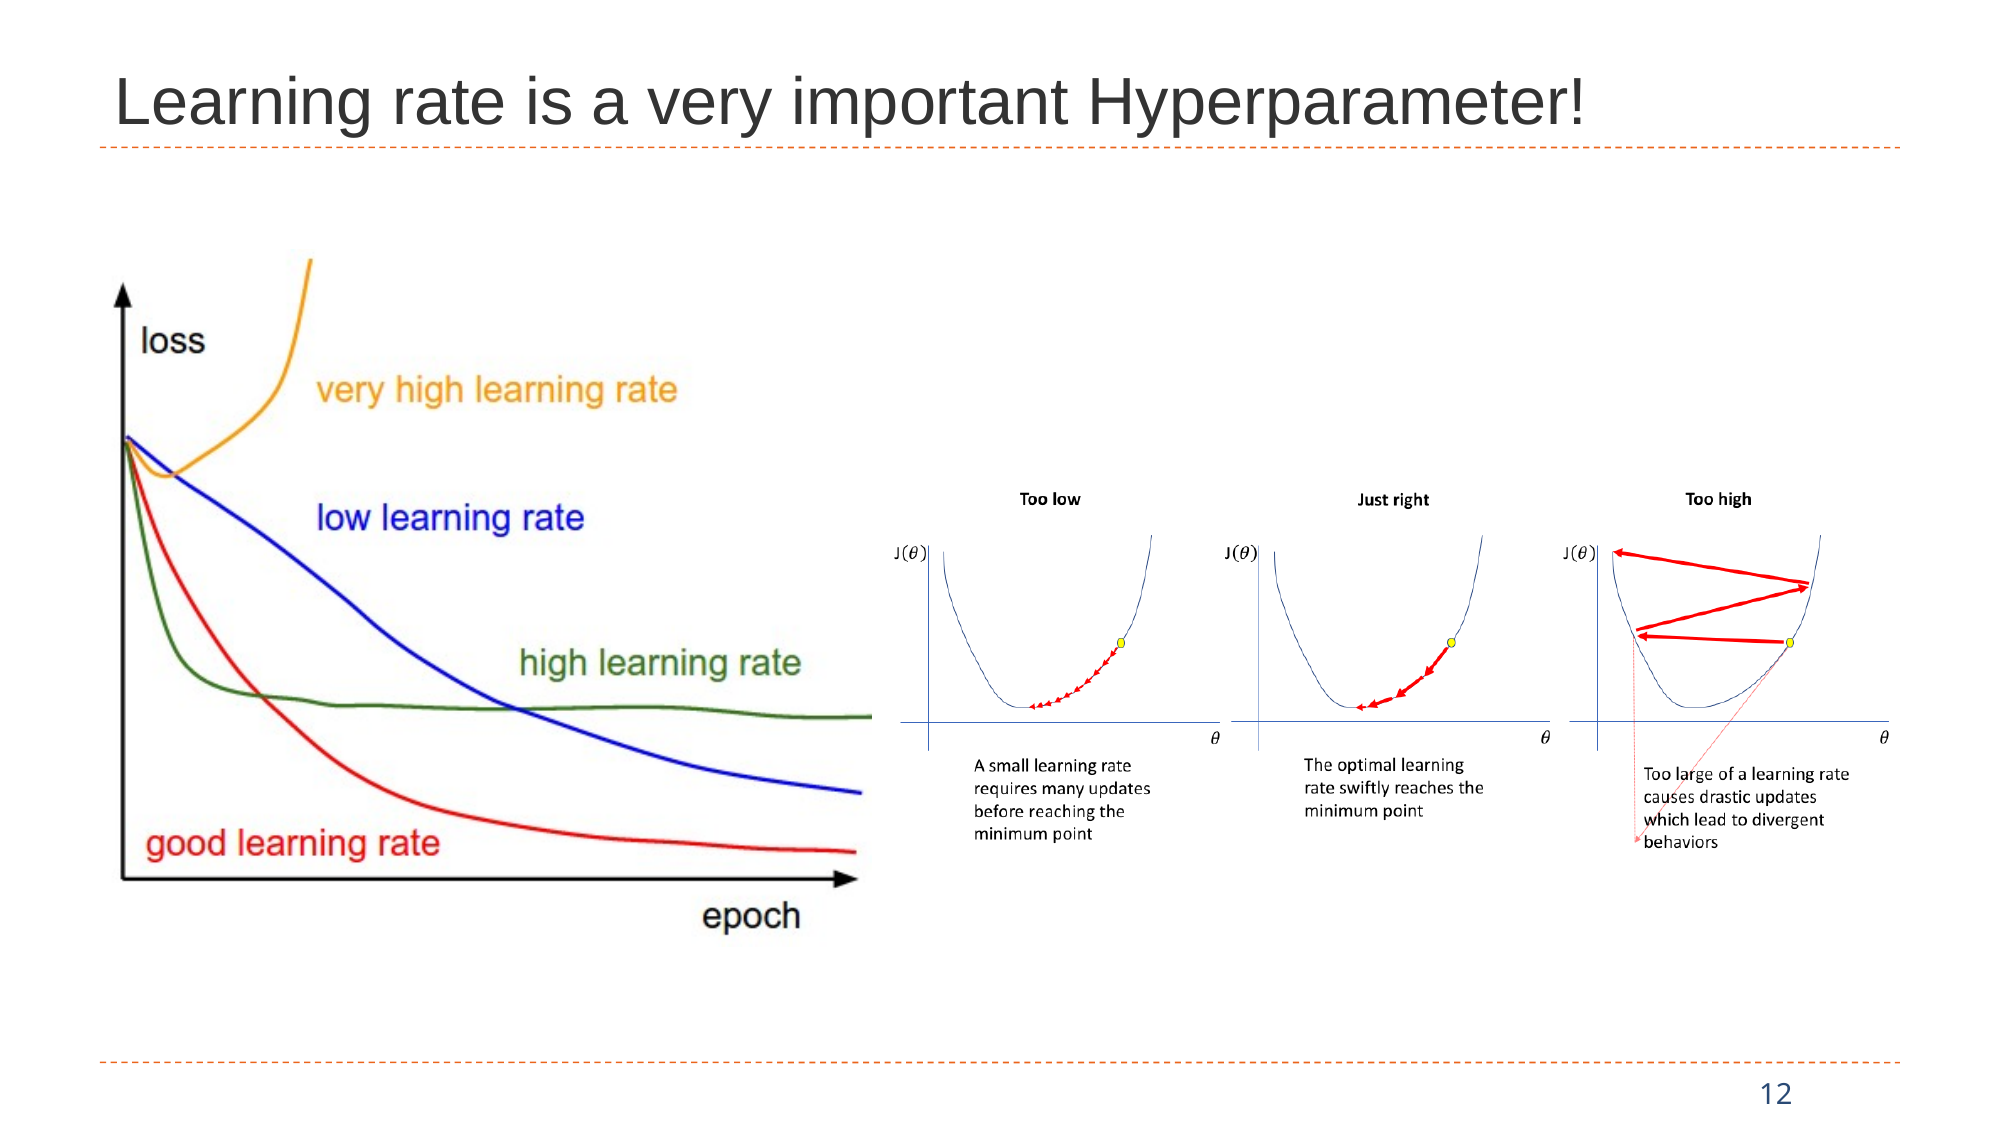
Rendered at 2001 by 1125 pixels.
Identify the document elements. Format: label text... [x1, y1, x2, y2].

title Learning rate is a very important Hyperparameter! [99, 24, 1900, 146]
picture [890, 474, 1901, 867]
picture [99, 249, 873, 947]
